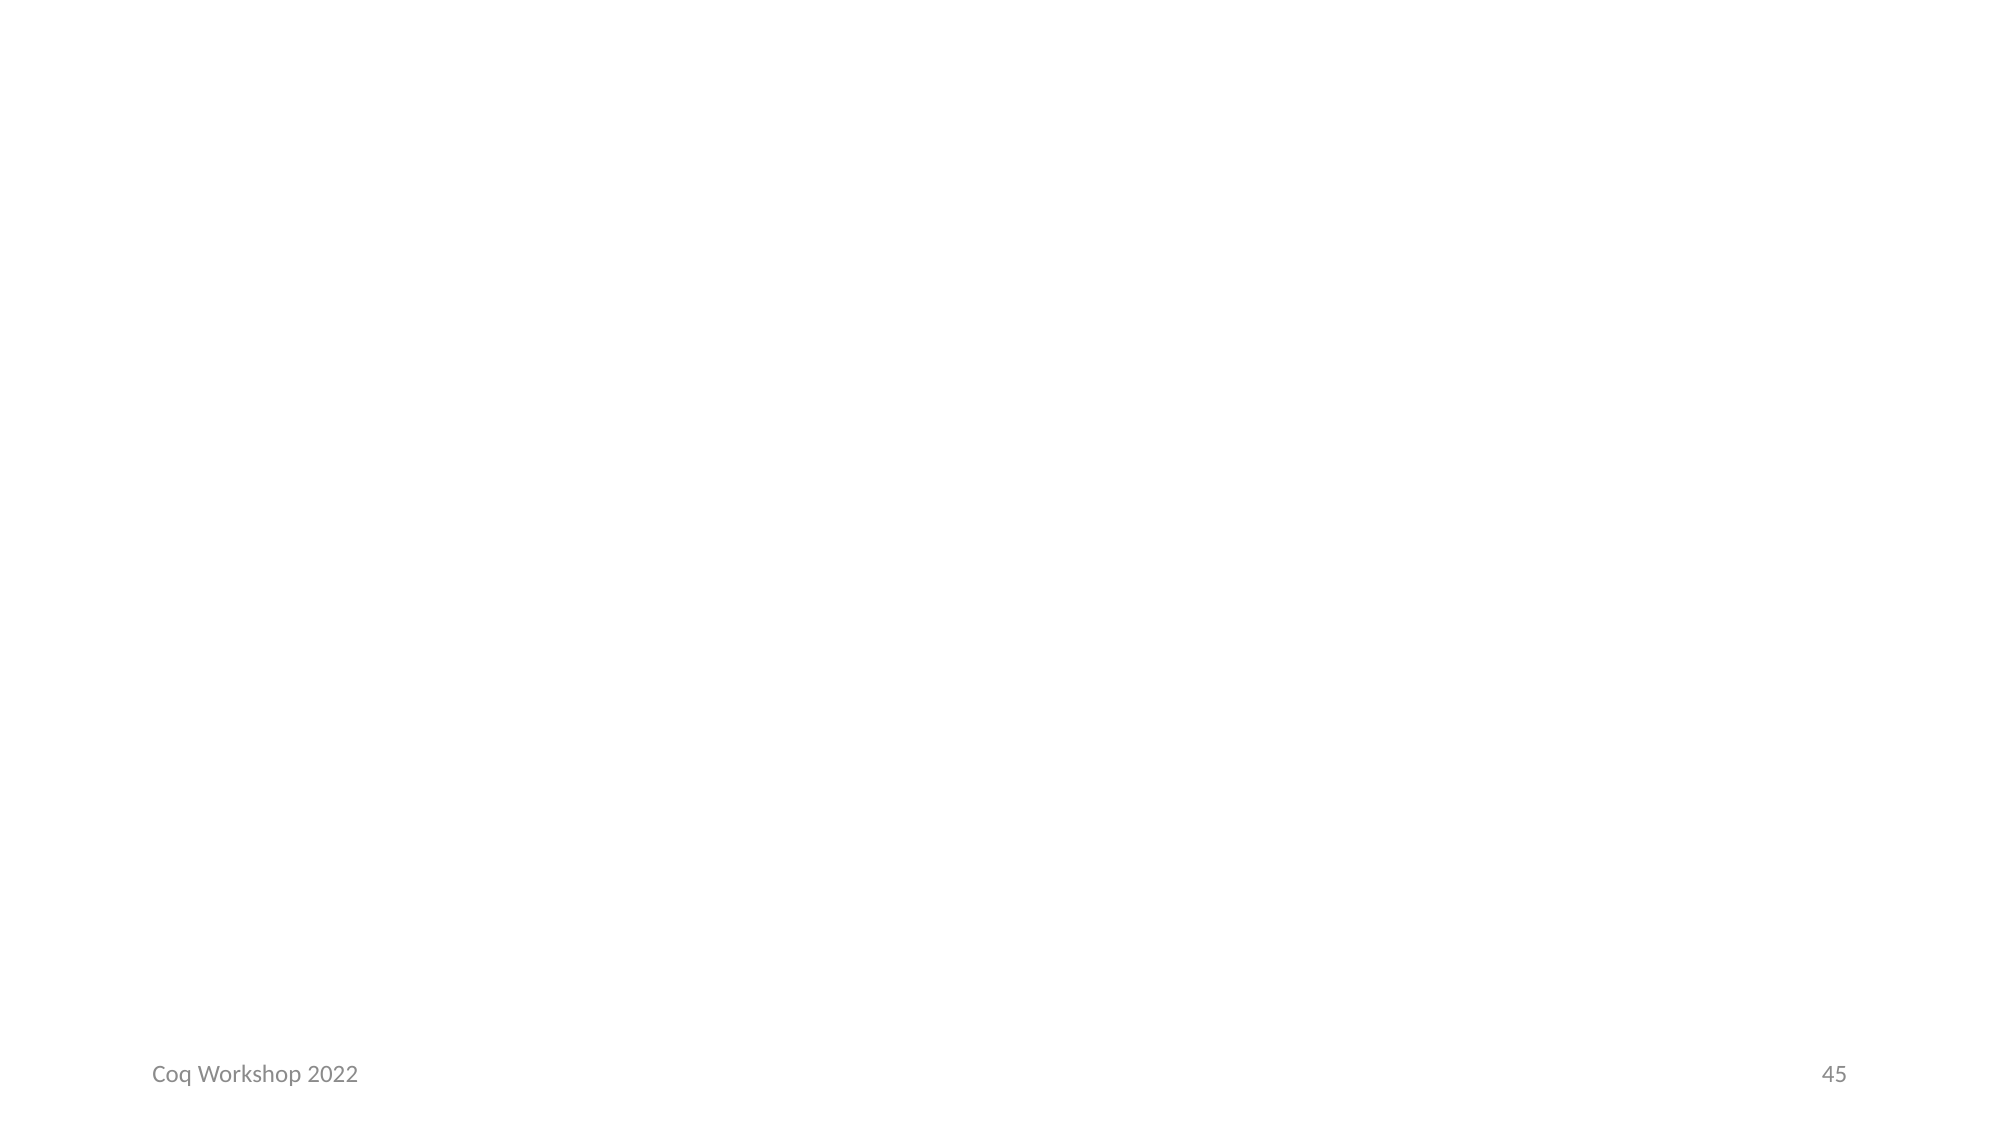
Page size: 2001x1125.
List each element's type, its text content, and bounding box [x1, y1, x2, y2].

slide_number 45 [1412, 1042, 1863, 1103]
slide_number Coq Workshop 2022 [137, 1042, 588, 1103]
